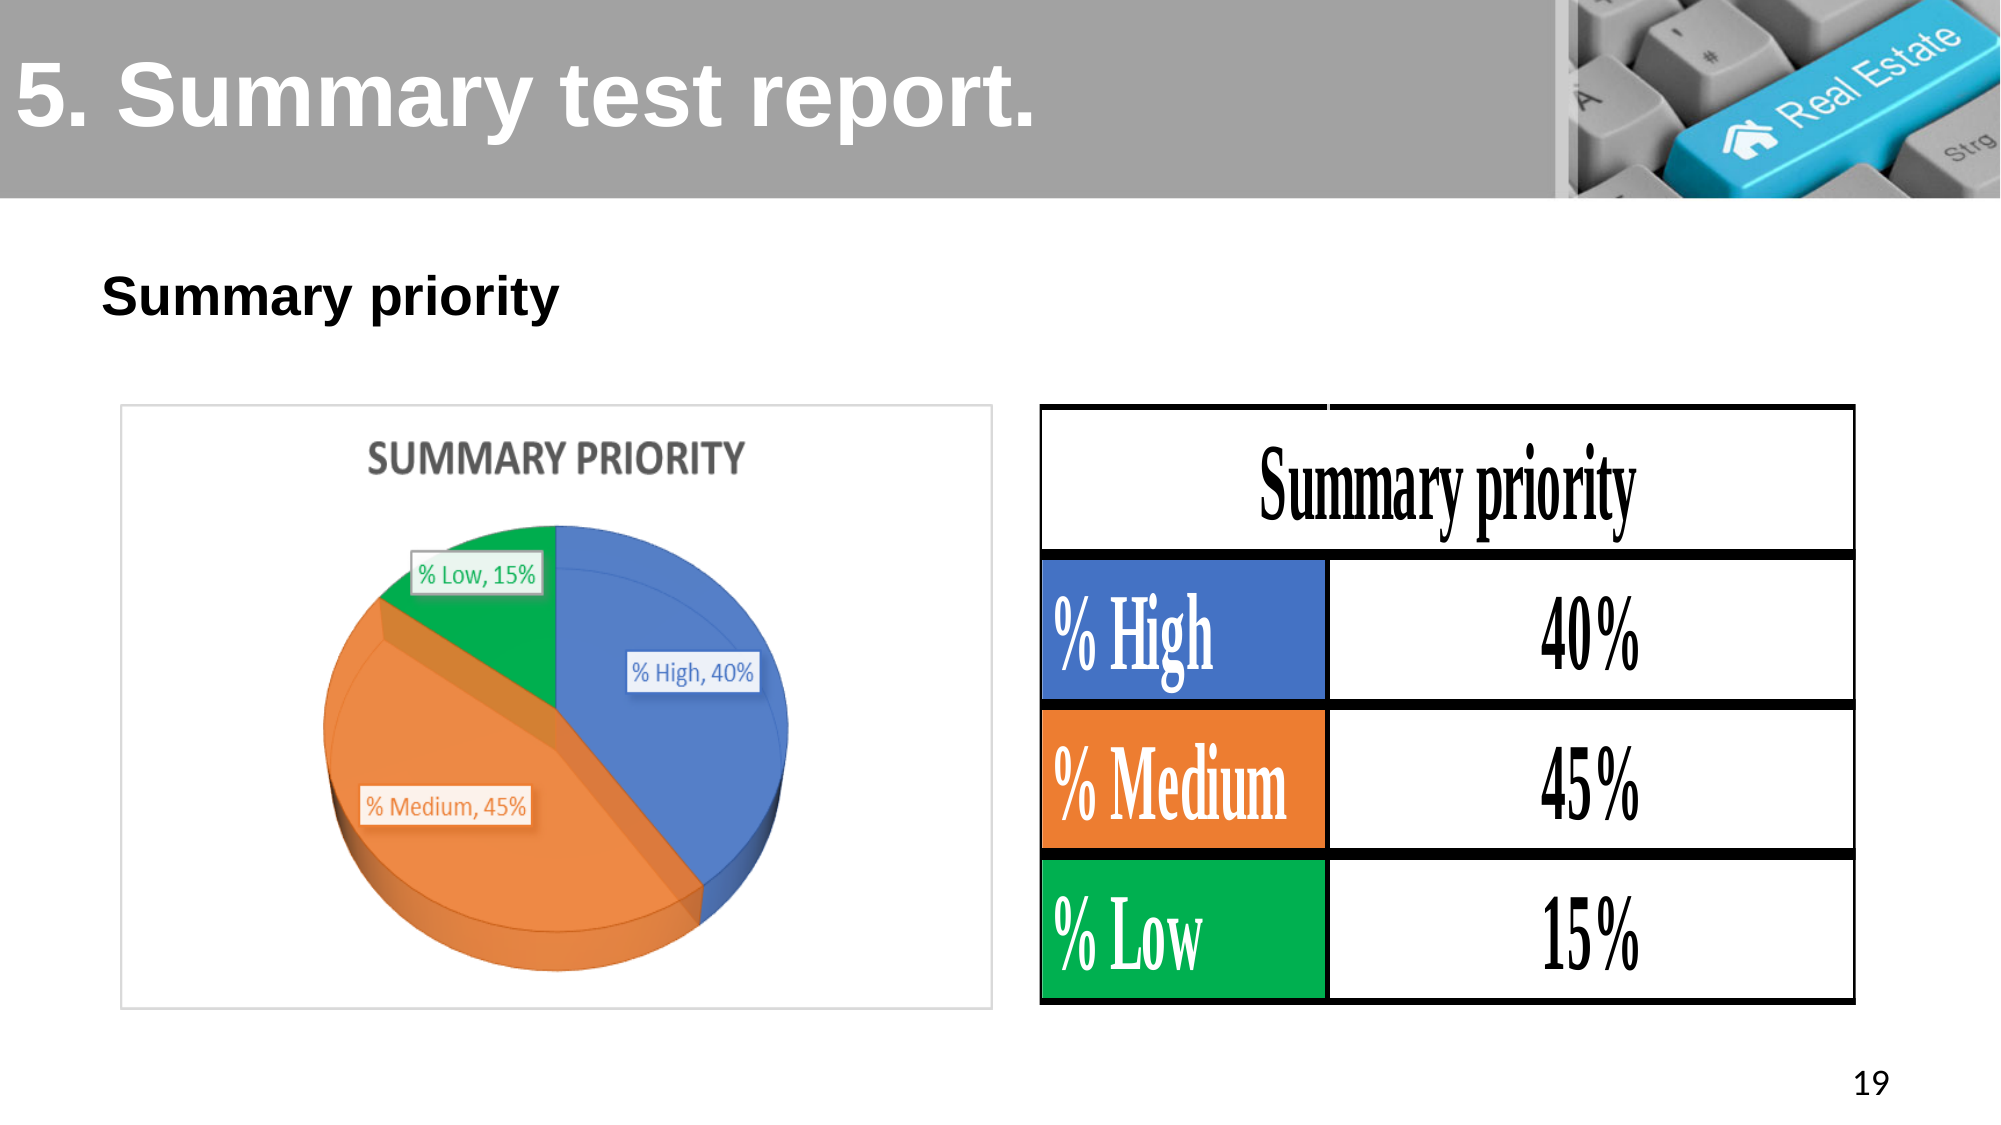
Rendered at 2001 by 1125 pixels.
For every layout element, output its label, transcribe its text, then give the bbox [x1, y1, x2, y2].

list Summary priority [86, 247, 1945, 349]
title 5. Summary test report. [0, 0, 2000, 194]
picture [0, 0, 2001, 1125]
text_box 19 [1837, 1050, 1912, 1111]
